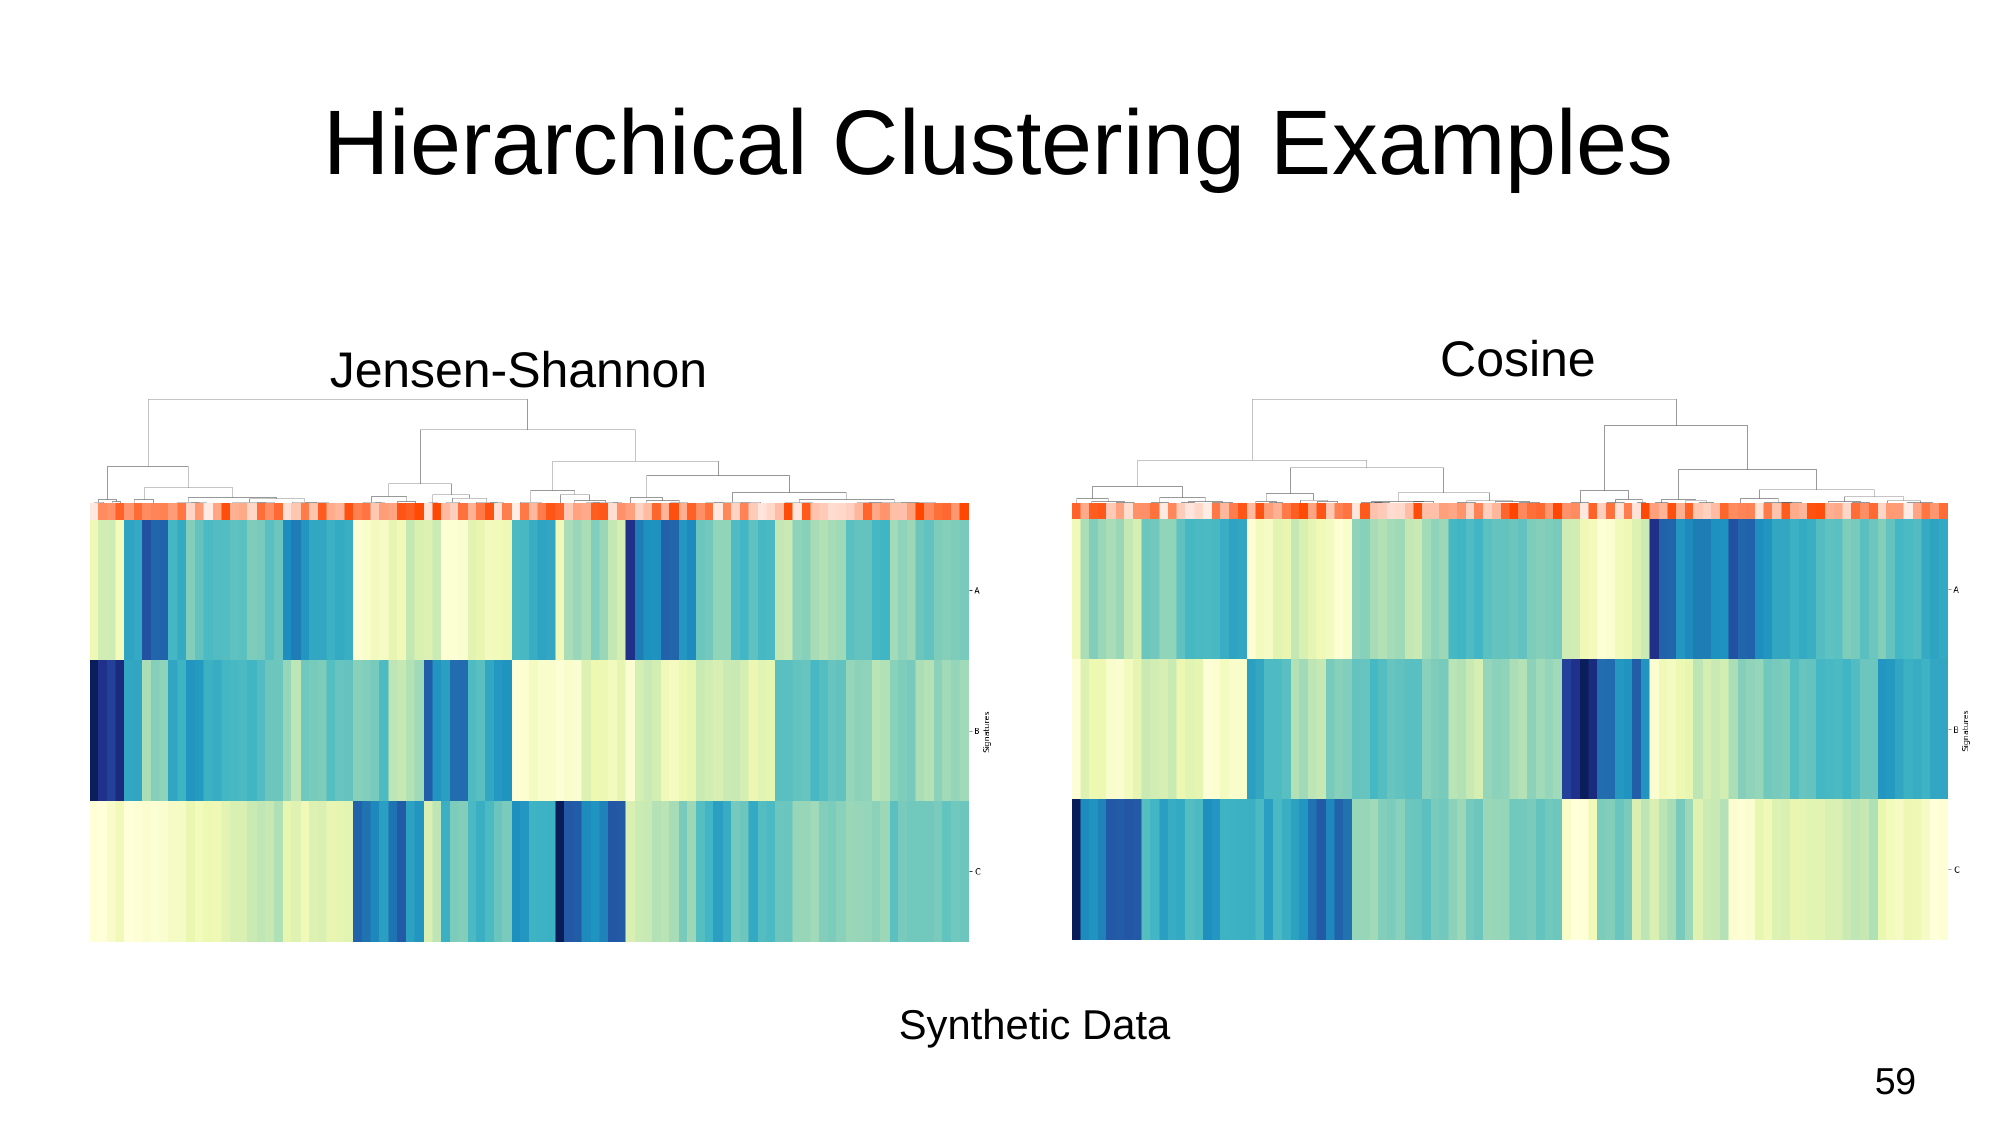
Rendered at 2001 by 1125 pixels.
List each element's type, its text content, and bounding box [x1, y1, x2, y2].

text_box Synthetic Data [825, 990, 1245, 1065]
text_box 59 [1859, 1049, 1941, 1125]
text_box Cosine [1425, 319, 1620, 376]
text_box Jensen-Shannon [315, 329, 735, 376]
picture [21, 378, 996, 947]
picture [1004, 378, 1975, 945]
text_box Hierarchical Clustering Examples [99, 44, 1900, 232]
